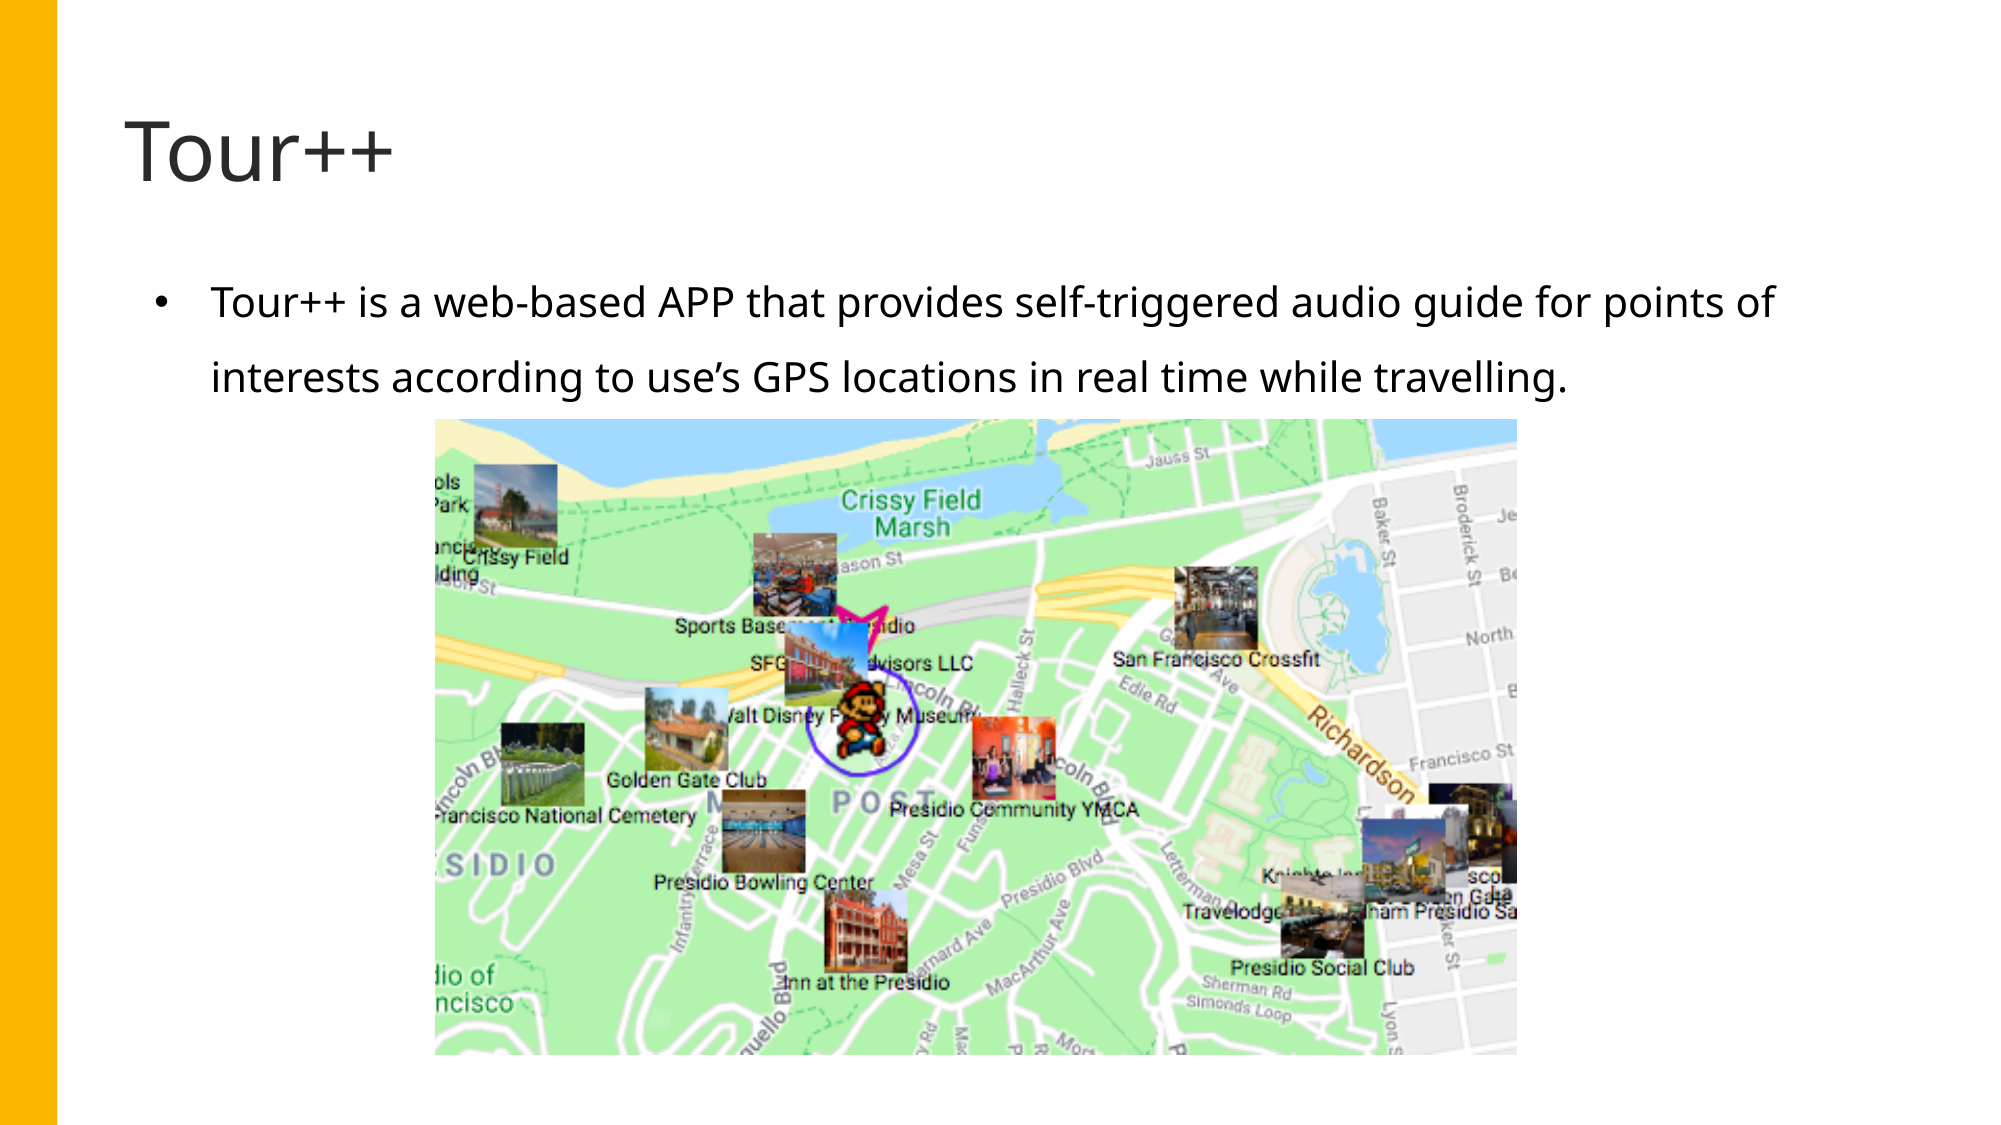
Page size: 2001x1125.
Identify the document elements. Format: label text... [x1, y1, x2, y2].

picture [435, 419, 1517, 1055]
title Tour++ [110, 94, 1903, 422]
text_box Tour++ is a web-based APP that provides self-triggered audio guide for points of interests according to use’s GPS locations in real time while travelling. [139, 243, 1963, 409]
